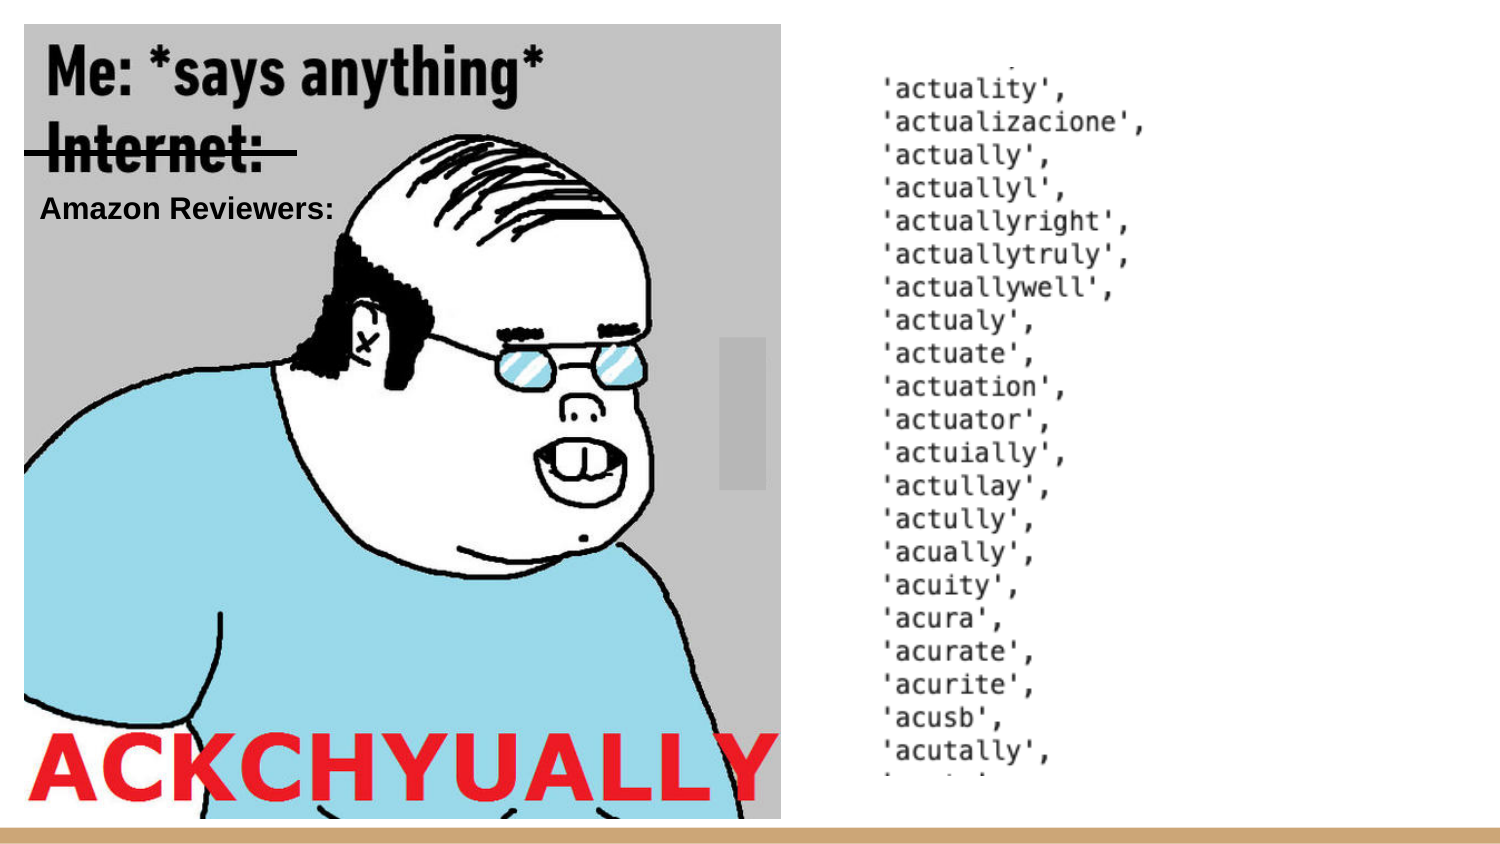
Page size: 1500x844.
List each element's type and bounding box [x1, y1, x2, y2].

picture [24, 24, 782, 819]
picture [871, 67, 1154, 777]
